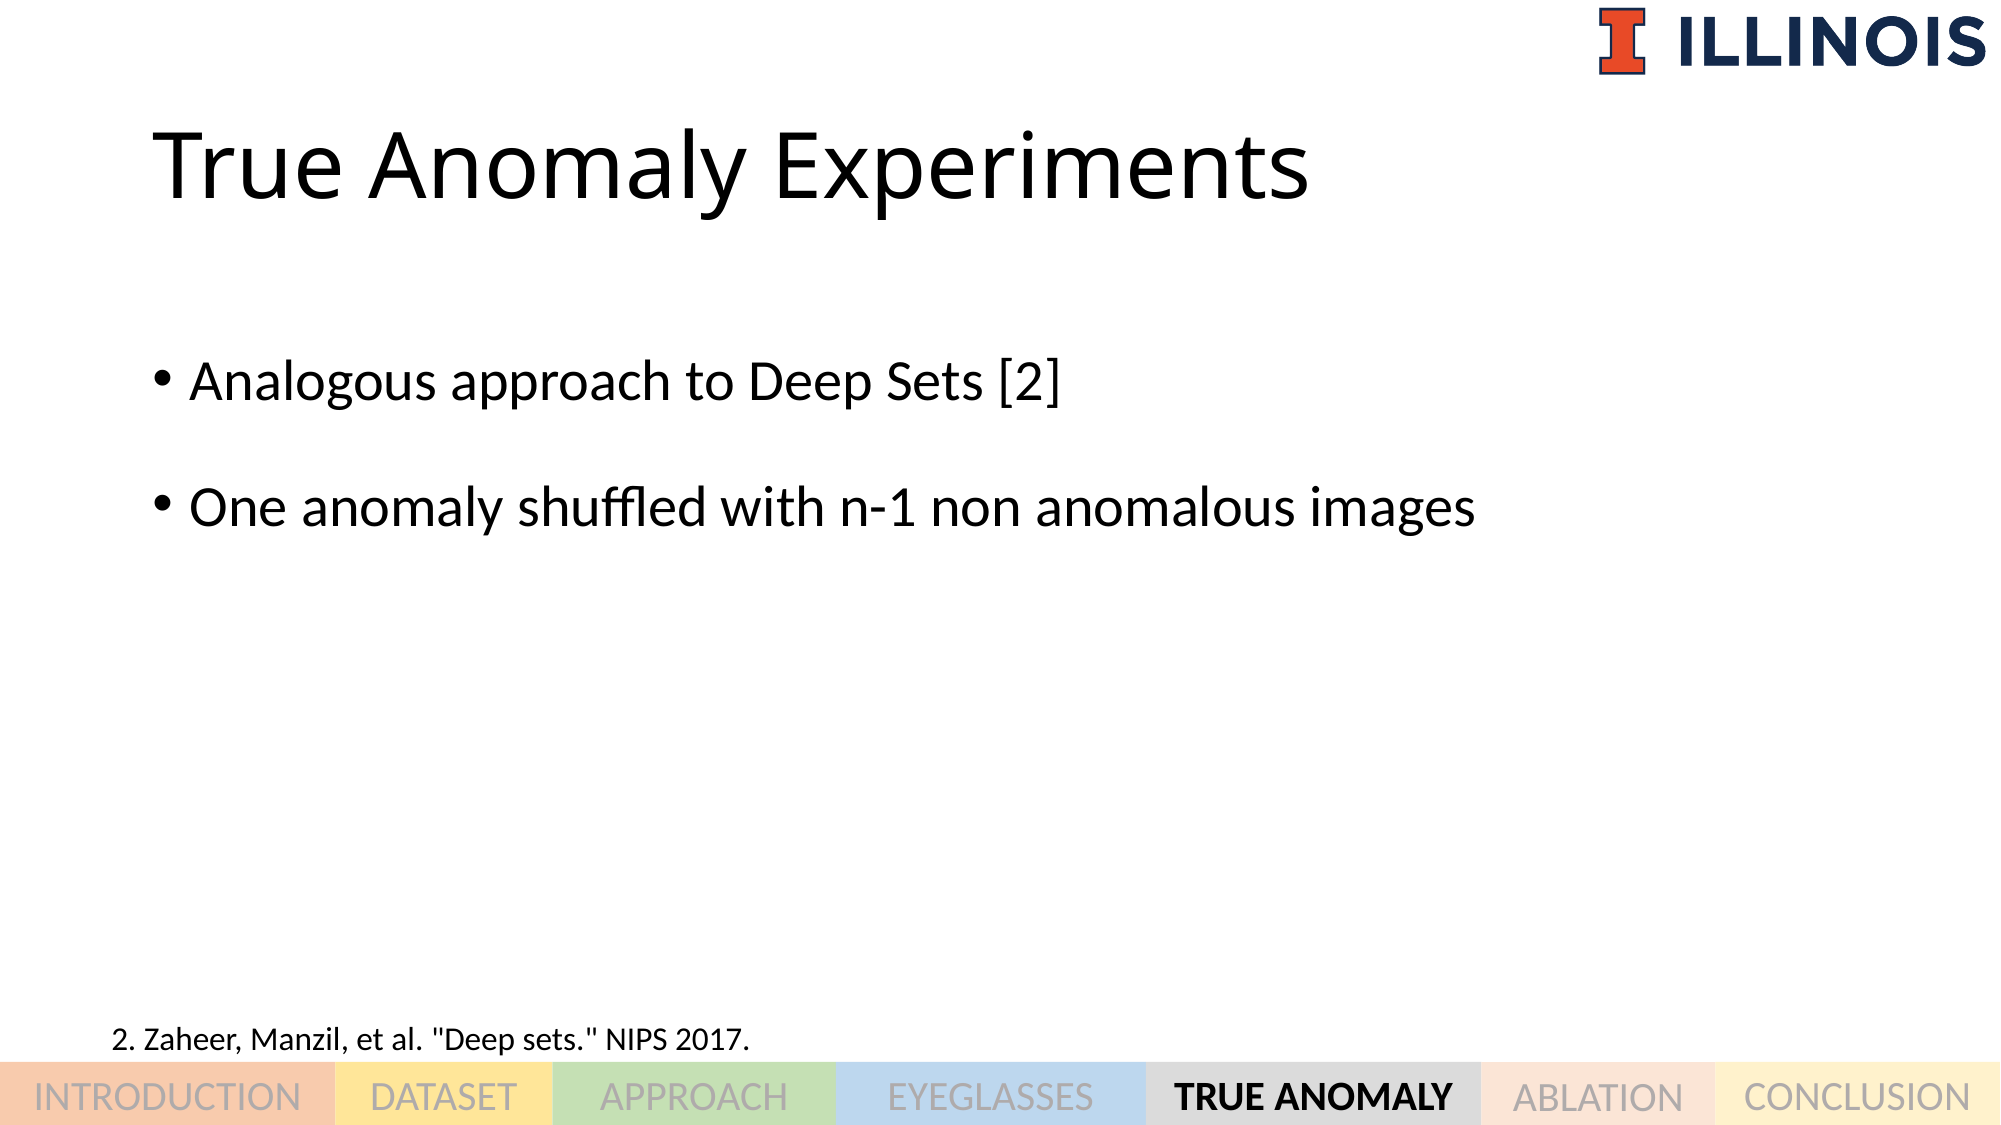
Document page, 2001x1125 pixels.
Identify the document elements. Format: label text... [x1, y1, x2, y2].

text_box APPROACH [552, 1061, 835, 1125]
text_box CONCLUSION [1715, 1061, 2000, 1125]
text_box EYEGLASSES [835, 1061, 1145, 1125]
title True Anomaly Experiments [137, 59, 1863, 278]
text_box DATASET [335, 1065, 552, 1125]
picture [1599, 7, 1986, 75]
text_box INTRODUCTION [0, 1061, 335, 1125]
list Analogous approach to Deep Sets [2] One anomaly shuffled with n-1 non anomalous images [137, 299, 1863, 1014]
text_box TRUE ANOMALY [1145, 1061, 1482, 1125]
text_box ABLATION [1481, 1062, 1715, 1125]
text_box 2. Zaheer, Manzil, et al. "Deep sets." NIPS 2017. [96, 1010, 775, 1065]
